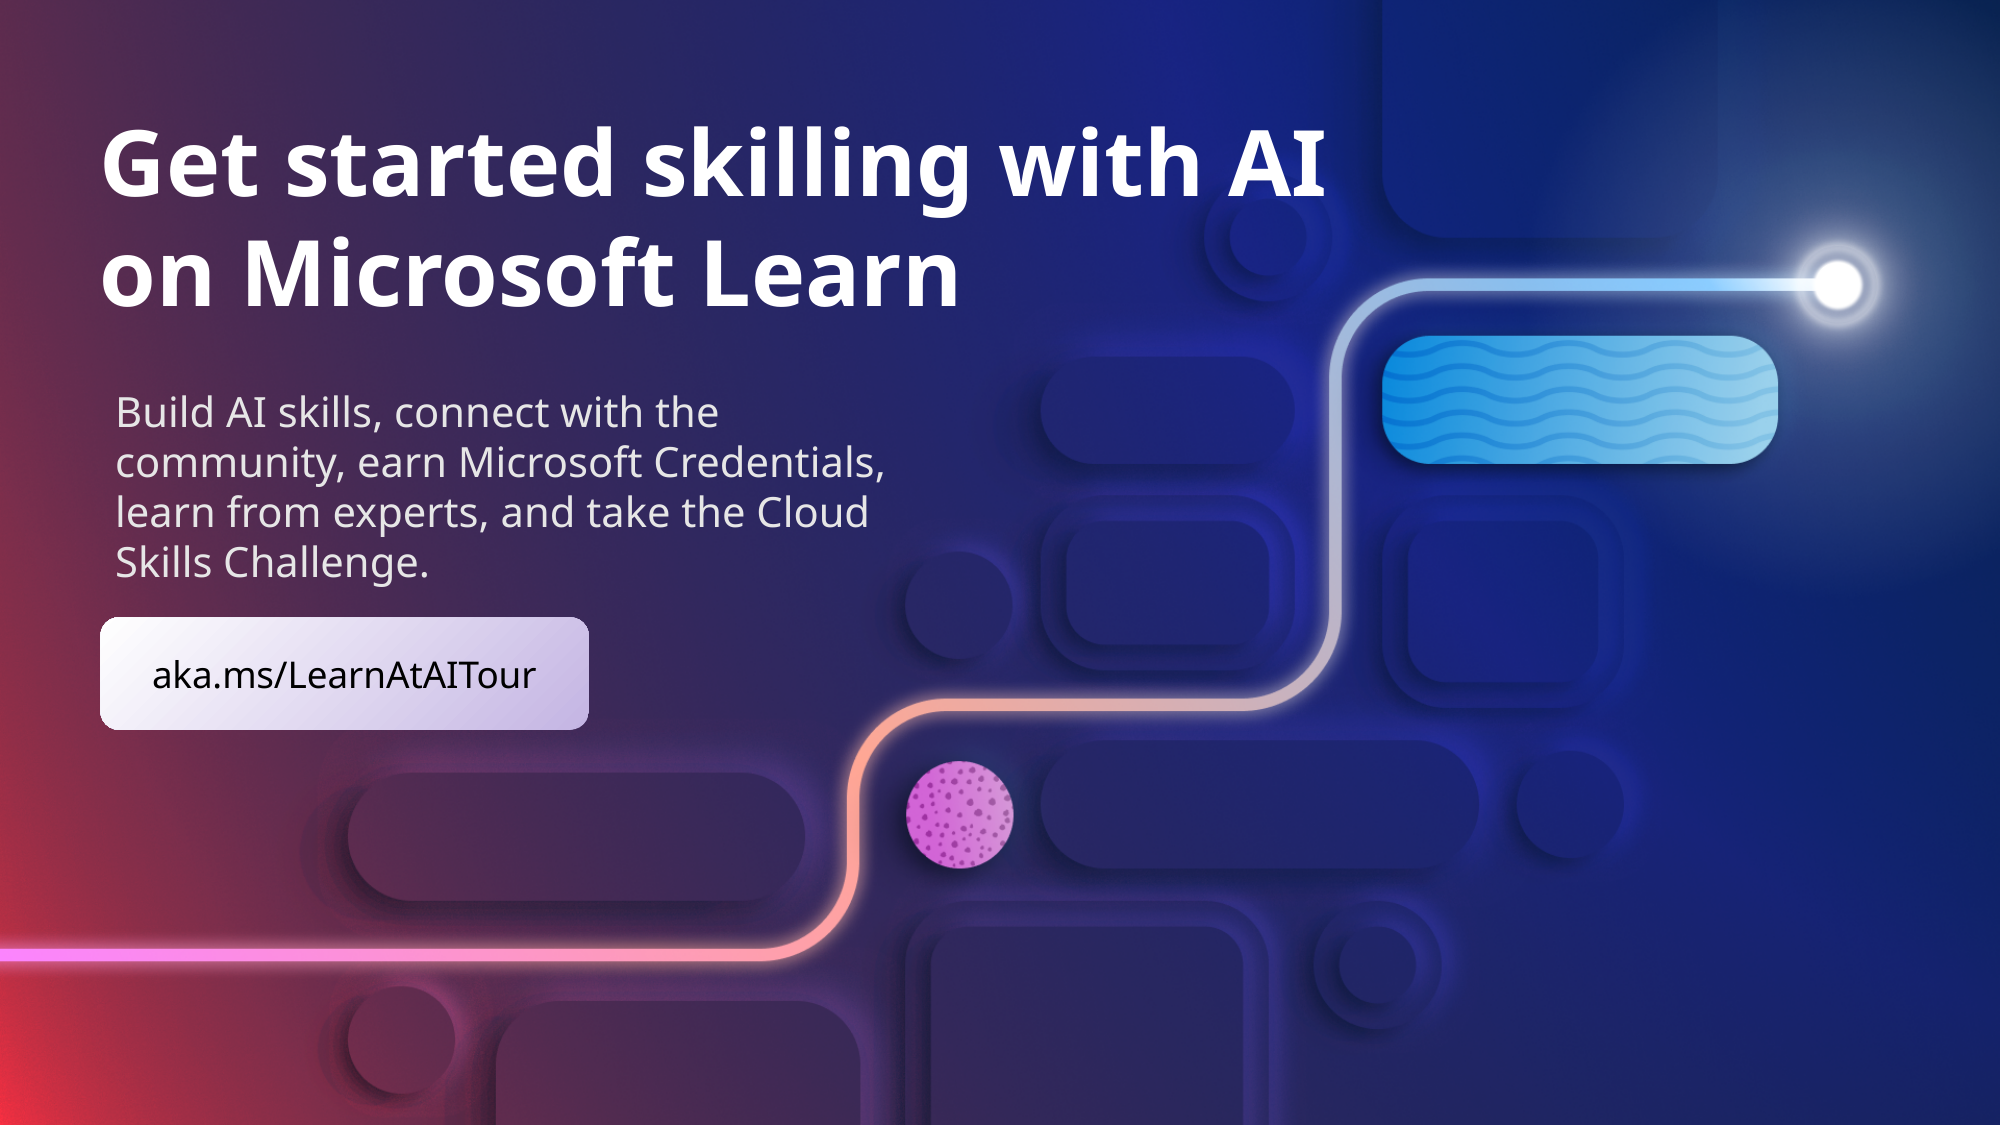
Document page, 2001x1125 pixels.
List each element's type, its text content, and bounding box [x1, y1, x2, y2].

text_box Get started skilling with AI on Microsoft Learn [84, 97, 1369, 333]
text_box Build AI skills, connect with the community, earn Microsoft Credentials, learn from experts, and take the Cloud Skills Challenge. [100, 378, 974, 594]
picture [0, 0, 2000, 1125]
text_box aka.ms/LearnAtAITour [99, 616, 590, 731]
